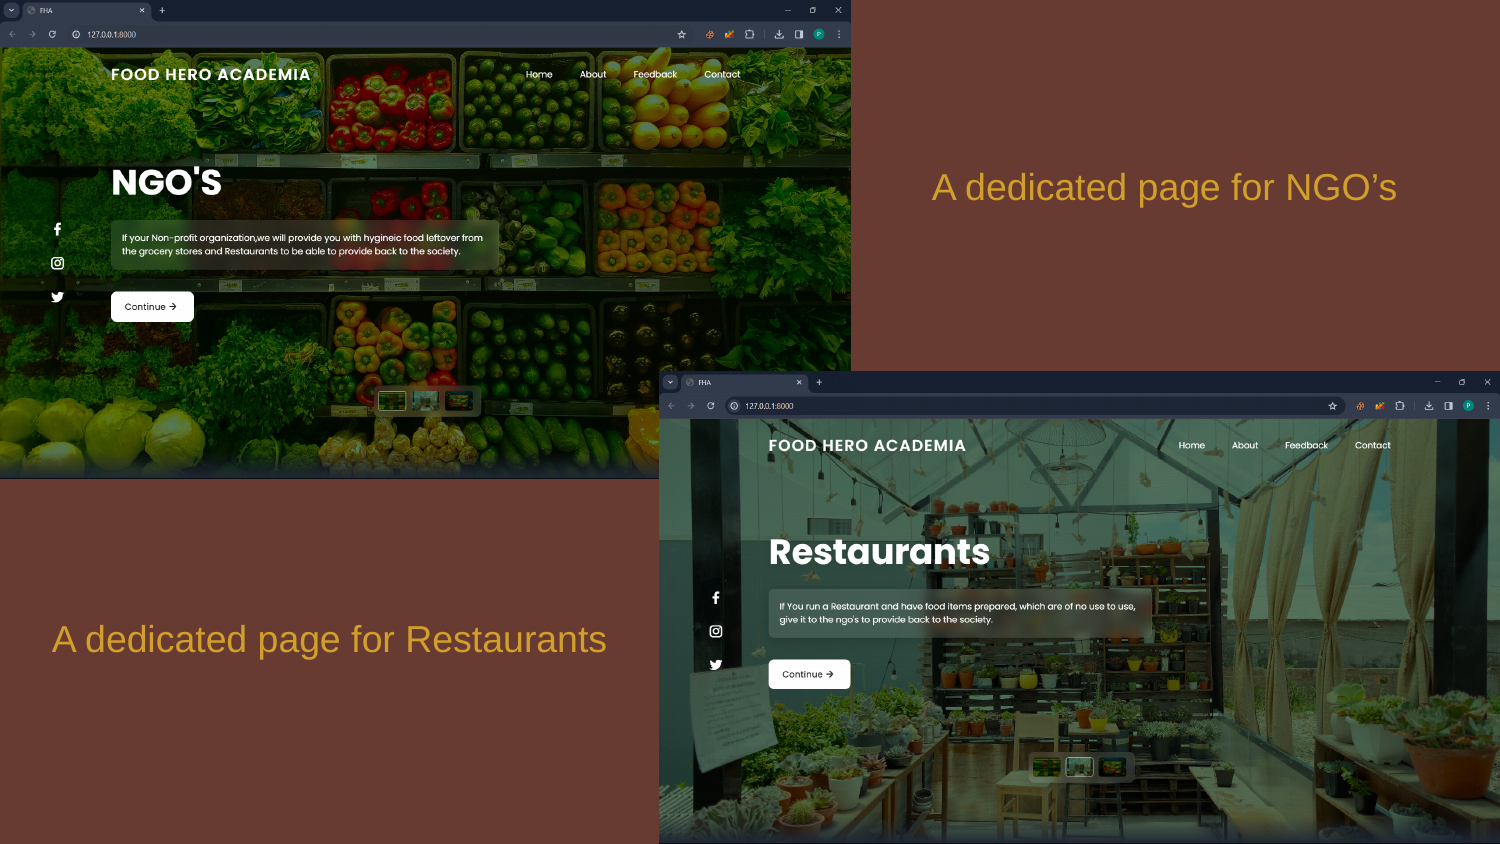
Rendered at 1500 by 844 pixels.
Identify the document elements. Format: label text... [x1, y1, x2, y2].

text_box A dedicated page for NGO’s [917, 155, 1413, 215]
picture [0, 0, 1500, 844]
text_box A dedicated page for Restaurants [37, 607, 623, 668]
